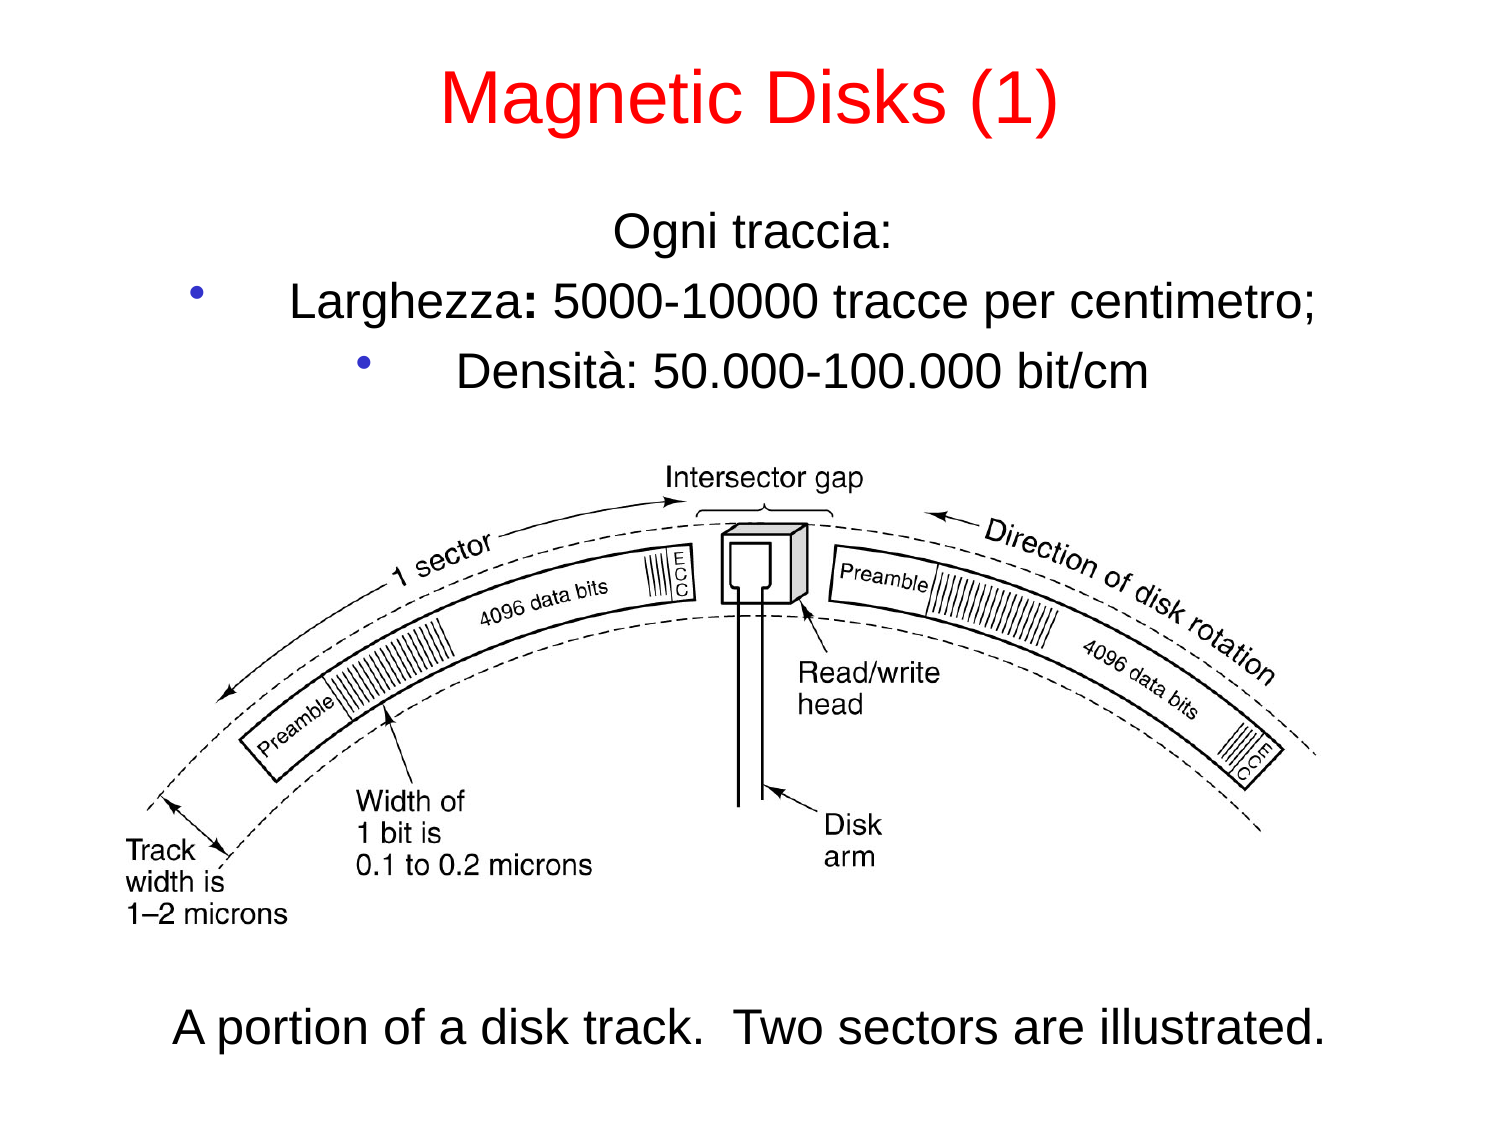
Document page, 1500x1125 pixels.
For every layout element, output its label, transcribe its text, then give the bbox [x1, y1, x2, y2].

list A portion of a disk track. Two sectors are illustrated. [0, 987, 1500, 1125]
title Magnetic Disks (1) [0, 0, 1500, 188]
text_box Ogni traccia: Larghezza: 5000-10000 tracce per centimetro; Densità: 50.000-100.000 bit/cm [60, 191, 1446, 839]
picture [99, 459, 1364, 930]
